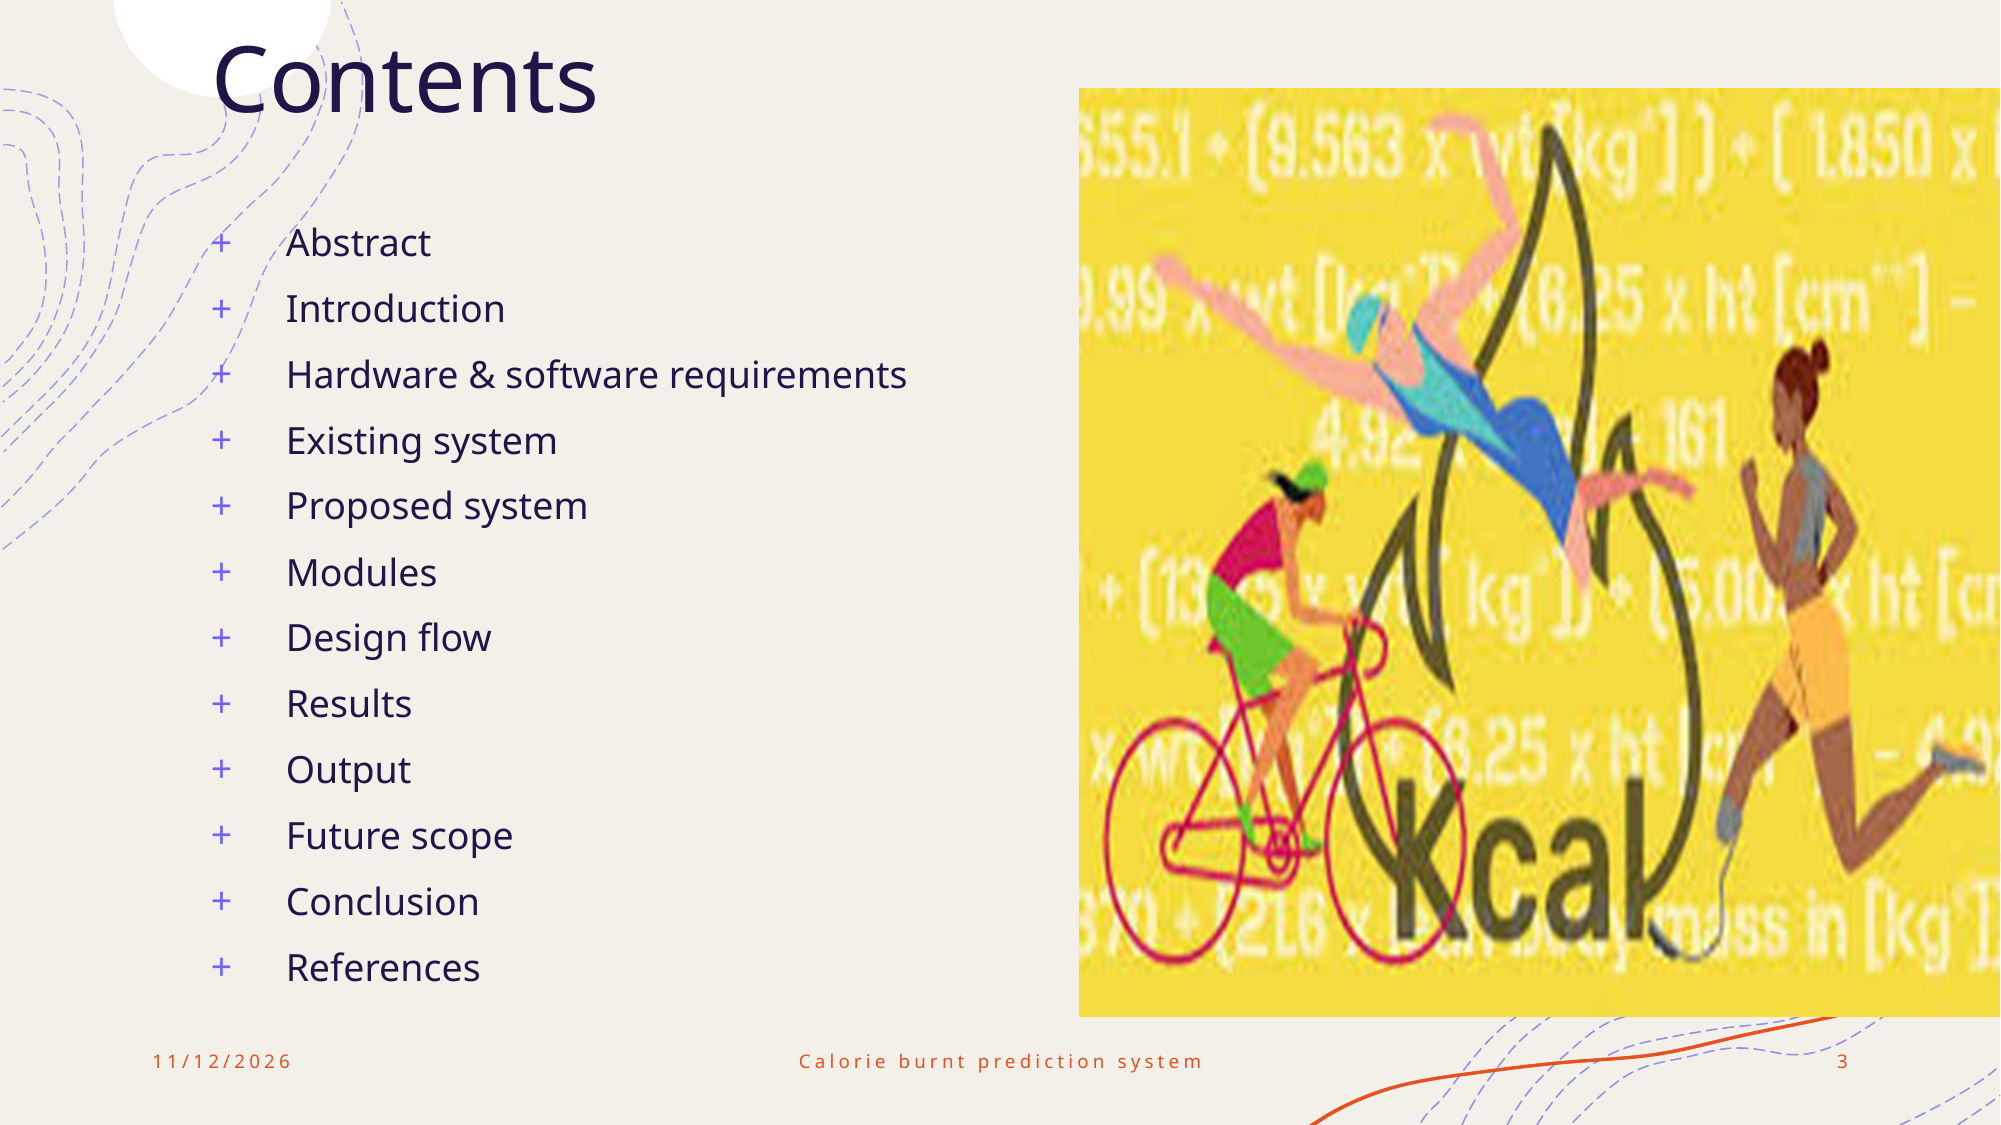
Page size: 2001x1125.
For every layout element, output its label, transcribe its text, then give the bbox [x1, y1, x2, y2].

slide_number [137, 1042, 588, 1103]
footer Calorie burnt prediction system [662, 1042, 1309, 1103]
title Contents [196, 13, 1116, 211]
picture [1079, 88, 2000, 1017]
list Abstract Introduction Hardware & software requirements Existing system Proposed system Modules Design flow Results Output Future scope Conclusion References [196, 211, 1079, 896]
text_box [1309, 1017, 2000, 1125]
